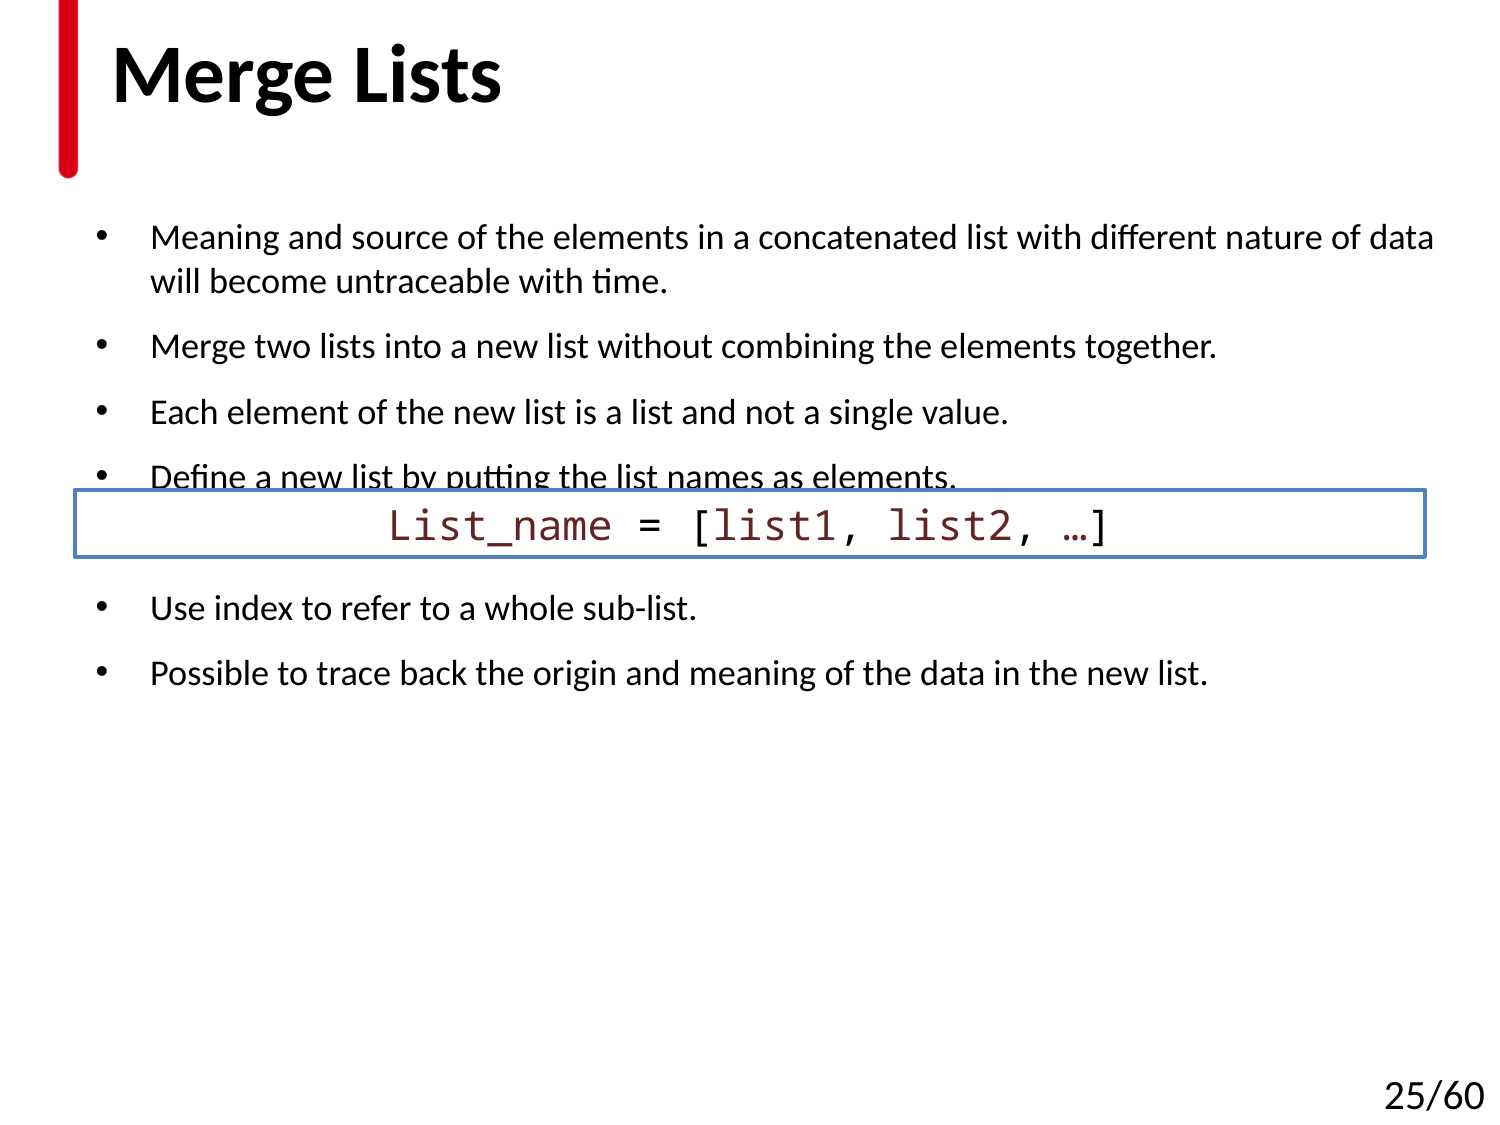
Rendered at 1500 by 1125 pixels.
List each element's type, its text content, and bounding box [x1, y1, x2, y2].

title Merge Lists [96, 0, 1425, 138]
picture [57, 0, 81, 200]
list Meaning and source of the elements in a concatenated list with different nature of data will become untraceable with time. Merge two lists into a new list without combining the elements together. Each element of the new list is a list and not a single value. Define a new list by putting the list names as elements. Use index to refer to a whole sub-list. Possible to trace back the origin and meaning of the data in the new list. [80, 206, 1470, 701]
text_box List_name = [list1, list2, …] [73, 488, 1427, 559]
